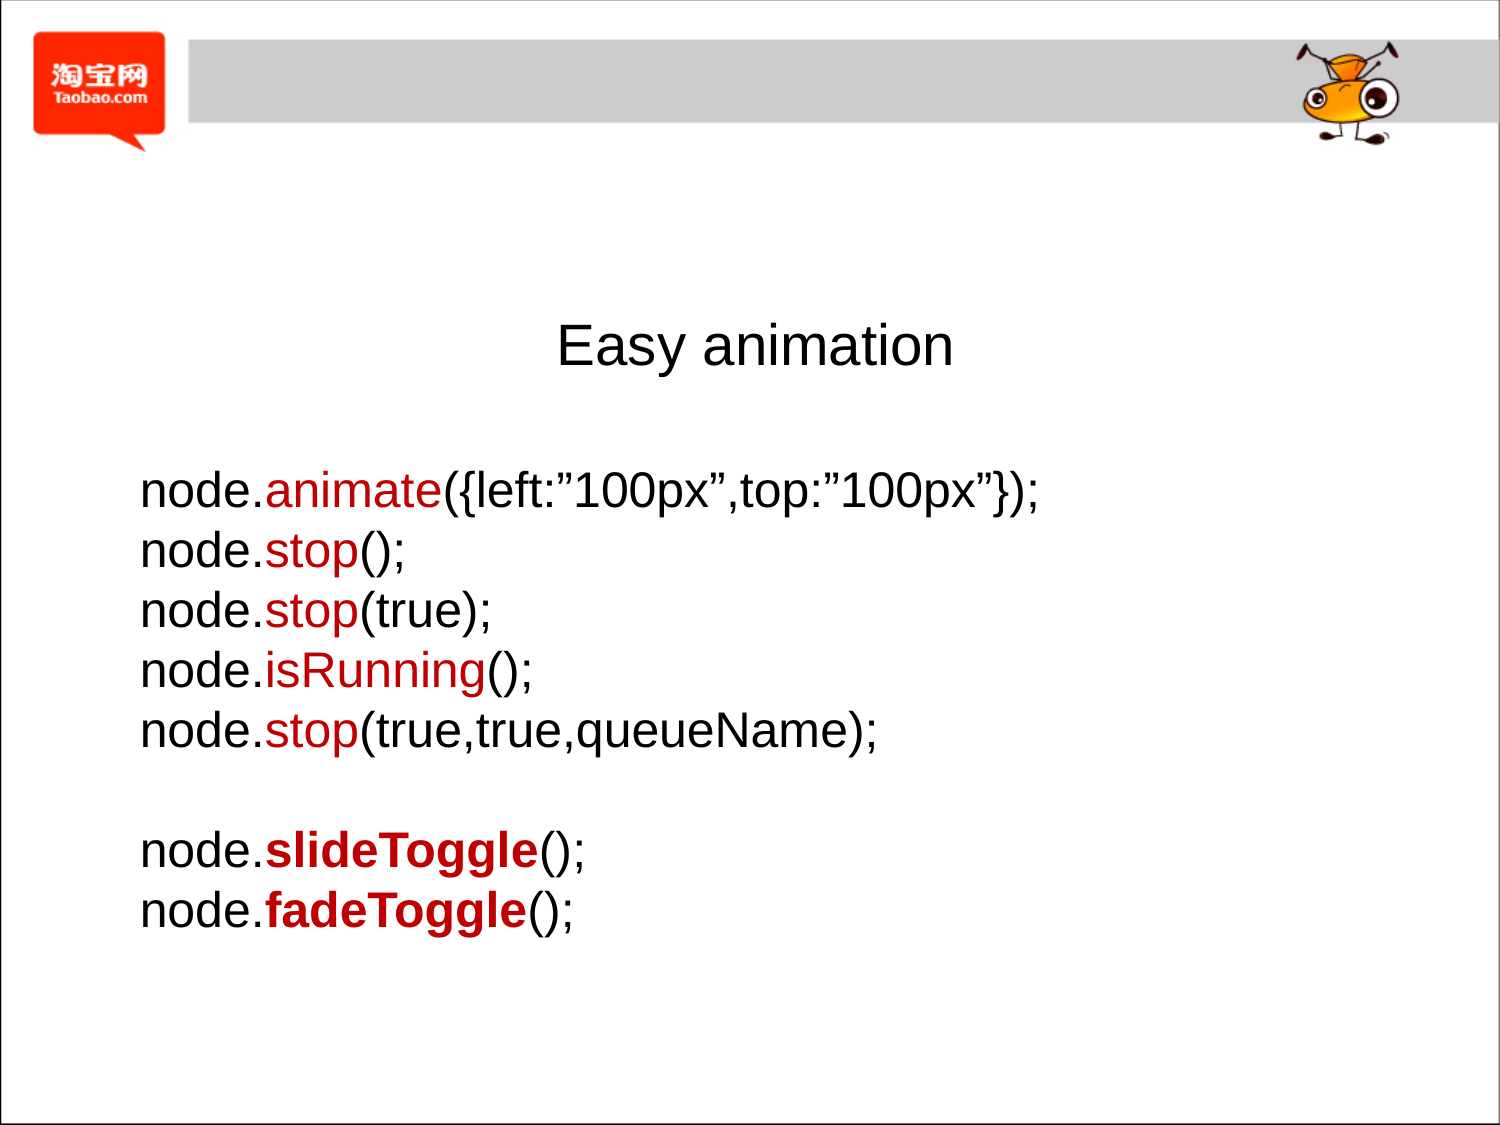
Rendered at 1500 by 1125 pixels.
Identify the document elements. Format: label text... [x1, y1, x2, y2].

text_box node.animate({left:”100px”,top:”100px”}); node.stop(); node.stop(true); node.isRunning(); node.stop(true,true,queueName); node.slideToggle(); node.fadeToggle(); [124, 449, 1388, 945]
text_box Easy animation [112, 299, 1400, 385]
picture [0, 0, 1500, 1125]
